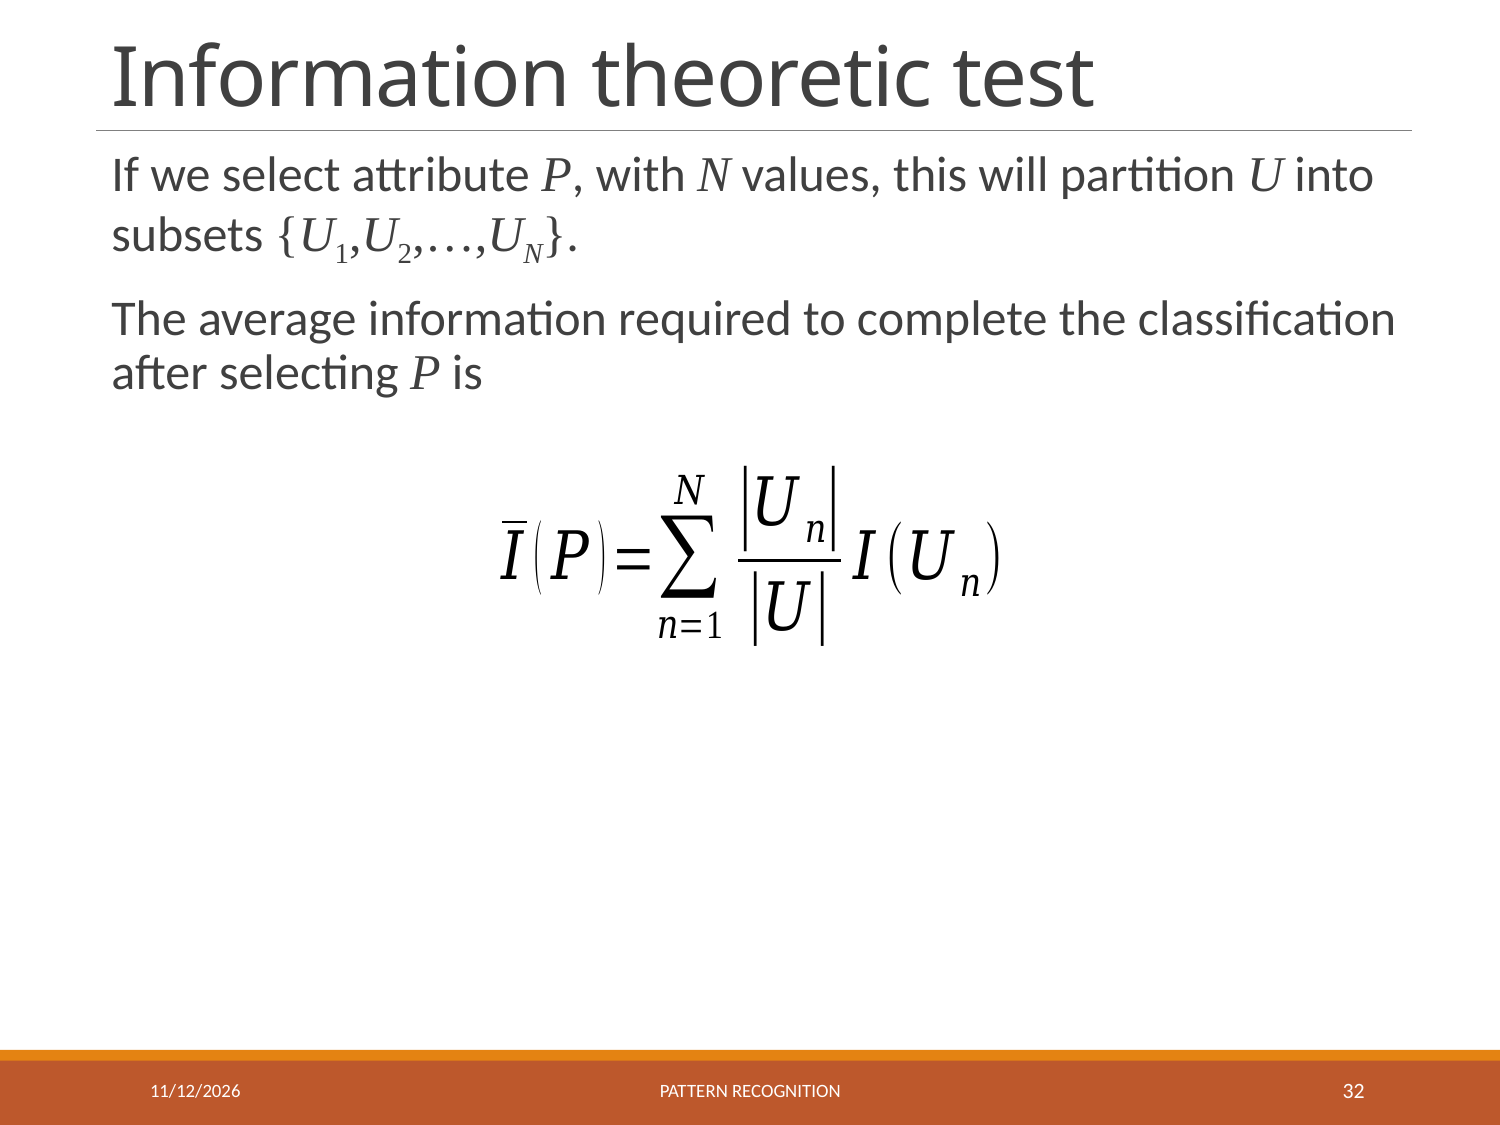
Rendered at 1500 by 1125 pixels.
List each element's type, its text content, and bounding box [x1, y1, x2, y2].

slide_number 32 [1218, 1059, 1380, 1120]
footer Pattern recognition [453, 1059, 1047, 1120]
title Information theoretic test [96, 19, 1413, 131]
list If we select attribute P, with N values, this will partition U into subsets {U1,U2,…,UN}. The average information required to complete the classification after selecting P is [96, 140, 1413, 1034]
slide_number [135, 1059, 440, 1120]
